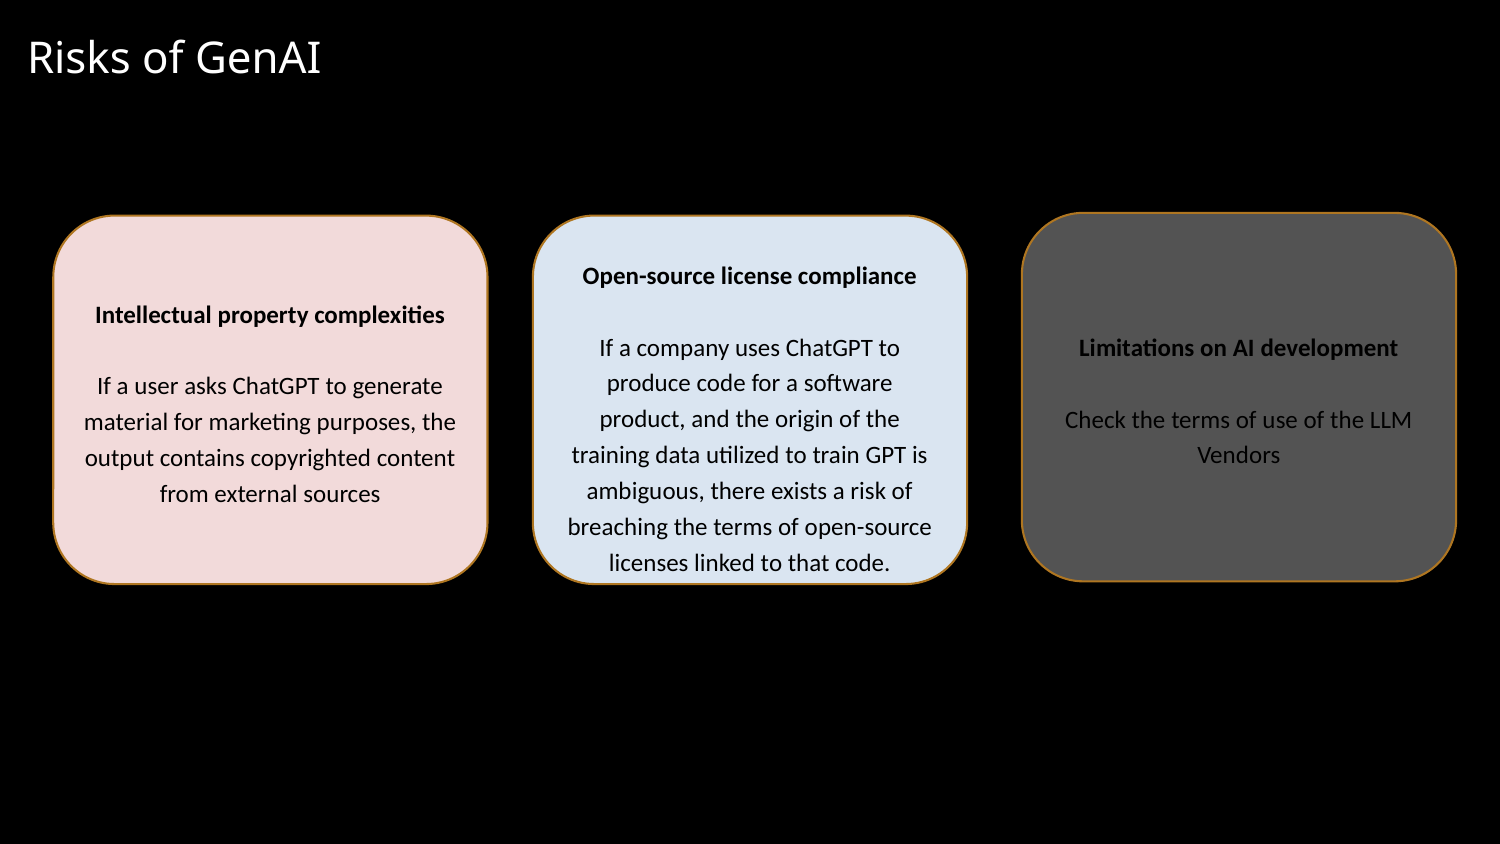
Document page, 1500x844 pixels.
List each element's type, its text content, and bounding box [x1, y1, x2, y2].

text_box Risks of GenAI [27, 20, 1500, 83]
text_box Intellectual property complexities If a user asks ChatGPT to generate material for marketing purposes, the output contains copyrighted content from external sources [53, 215, 488, 585]
text_box Limitations on AI development Check the terms of use of the LLM Vendors [1021, 212, 1457, 582]
text_box Open-source license compliance If a company uses ChatGPT to produce code for a software product, and the origin of the training data utilized to train GPT is ambiguous, there exists a risk of breaching the terms of open-source licenses linked to that code. [532, 215, 968, 585]
